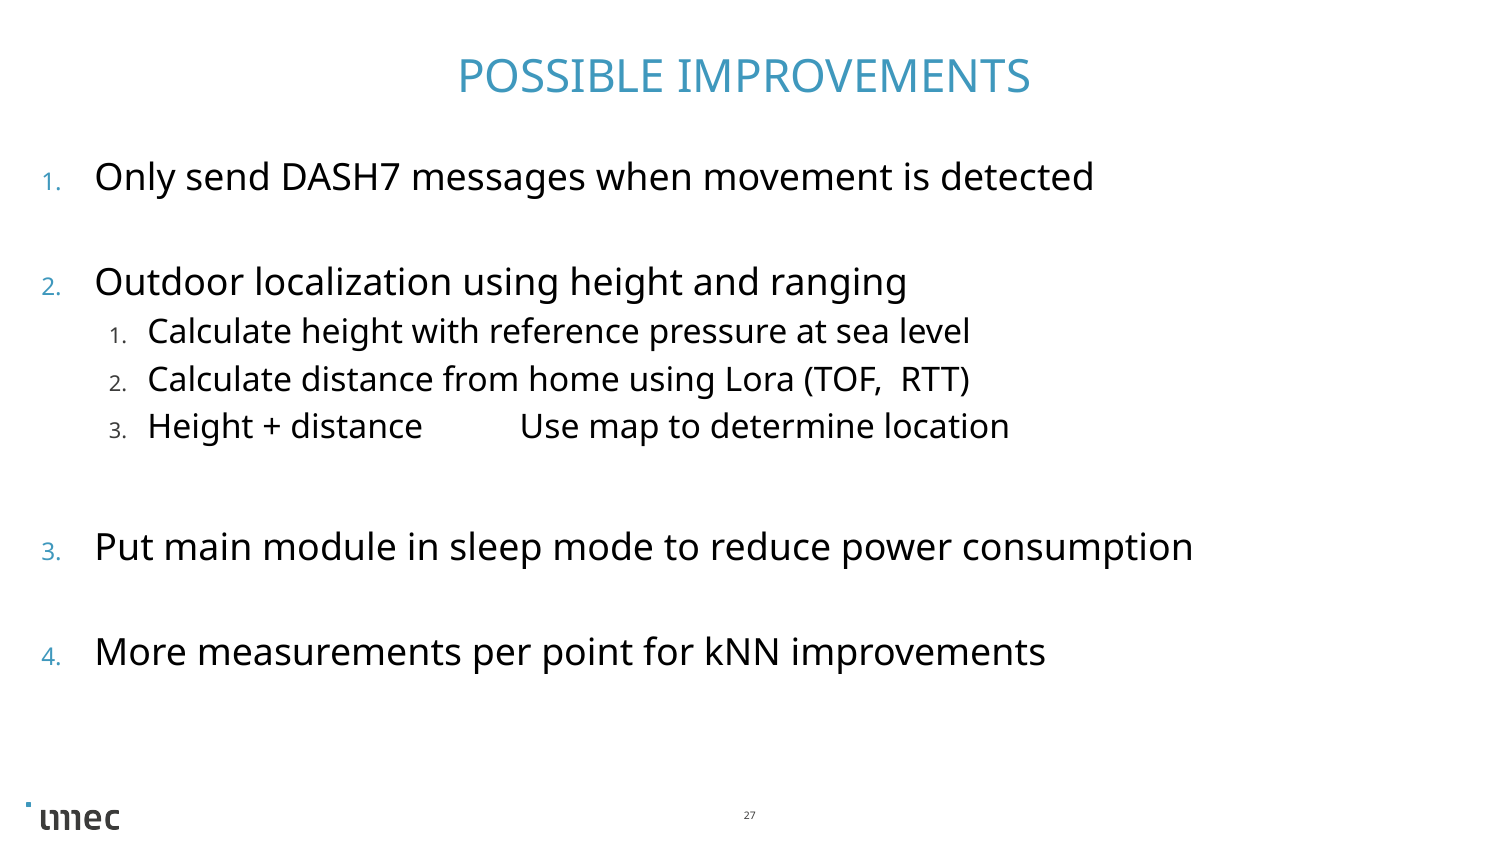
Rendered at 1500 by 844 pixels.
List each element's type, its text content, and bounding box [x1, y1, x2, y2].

list Only send DASH7 messages when movement is detected Outdoor localization using height and ranging Calculate height with reference pressure at sea level Calculate distance from home using Lora (TOF, RTT) Height + distance Use map to determine location Put main module in sleep mode to reduce power consumption More measurements per point for kNN improvements [26, 175, 1463, 756]
slide_number 27 [679, 802, 821, 831]
title Possible improvements [26, 38, 1463, 110]
picture [26, 802, 119, 830]
